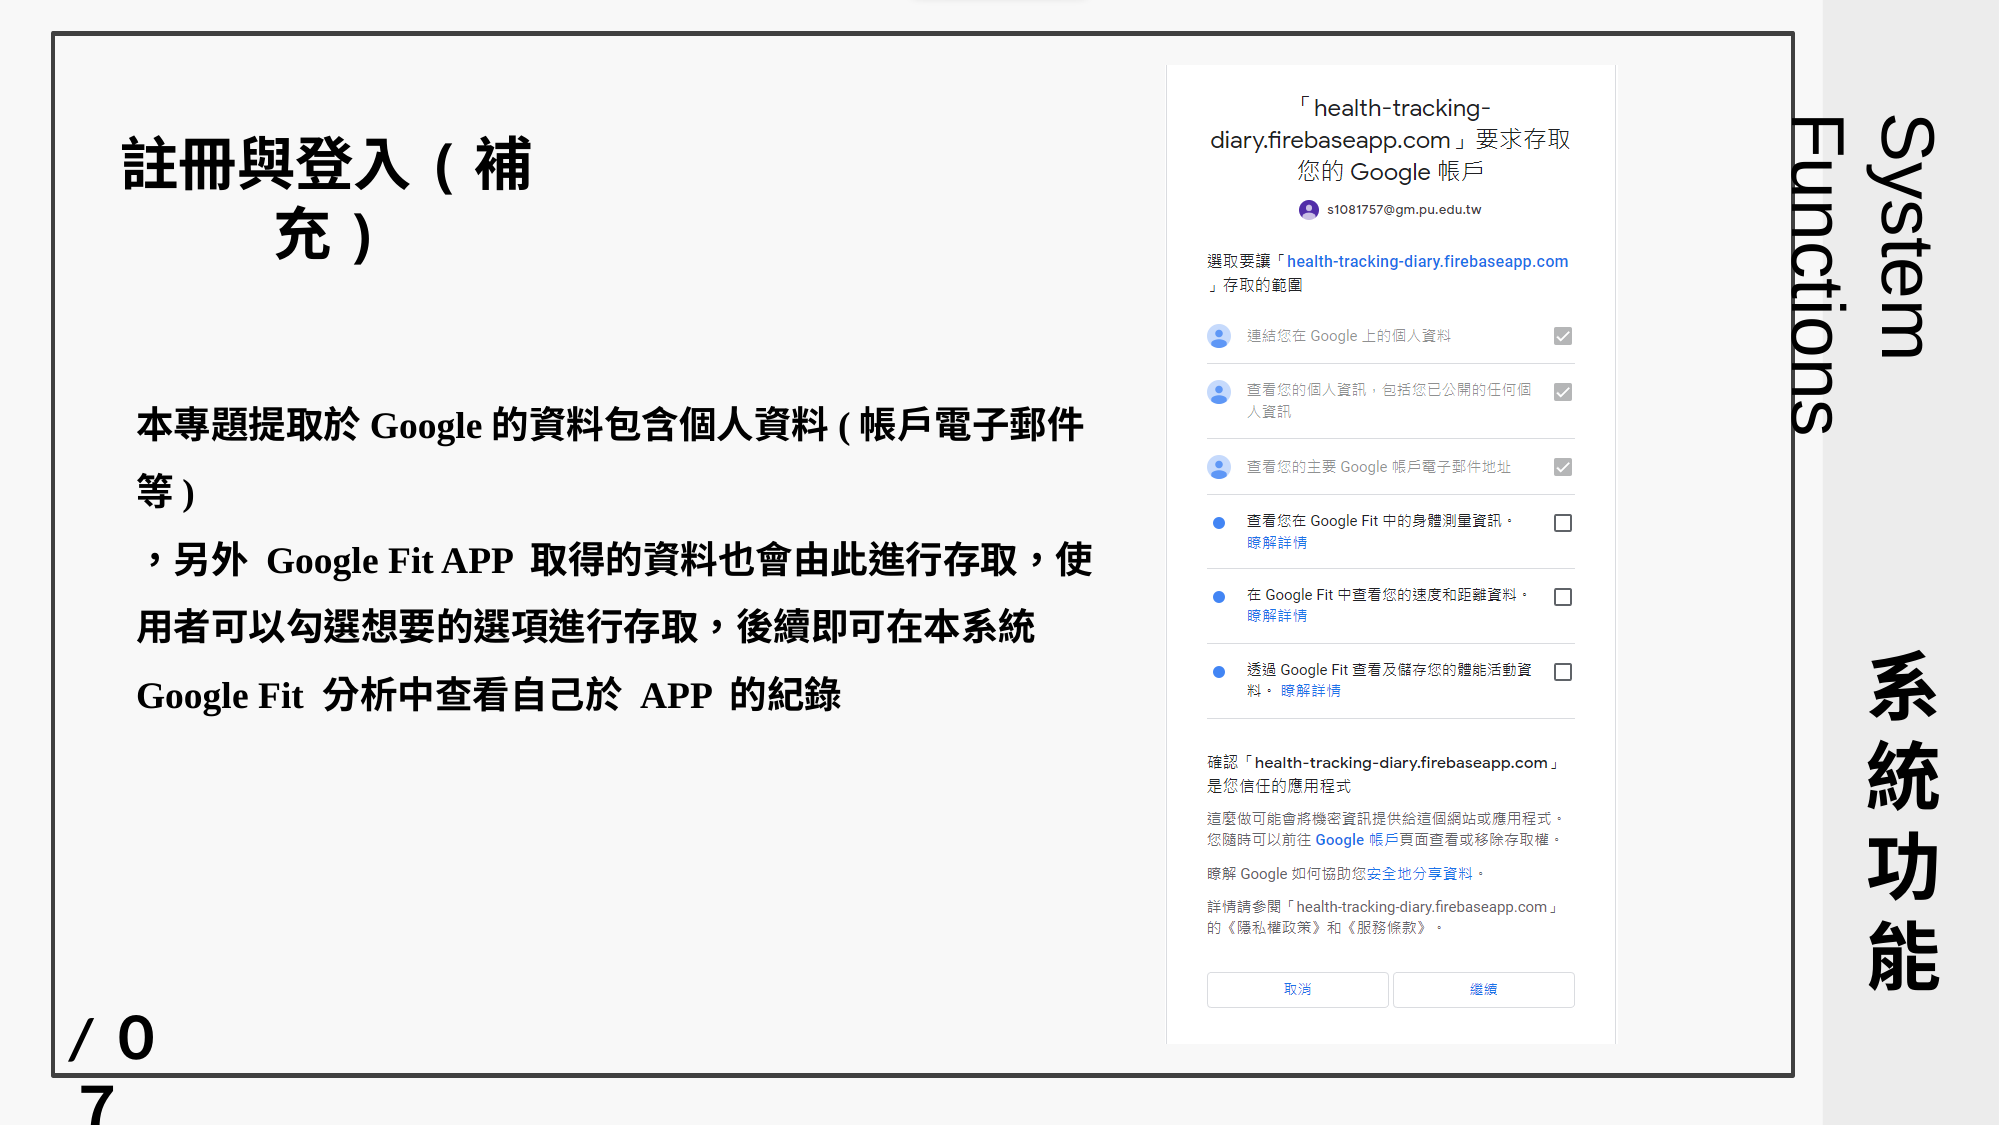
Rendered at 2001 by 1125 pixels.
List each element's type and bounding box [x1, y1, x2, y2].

picture [1165, 65, 1618, 1044]
text_box [0, 0, 1999, 1125]
